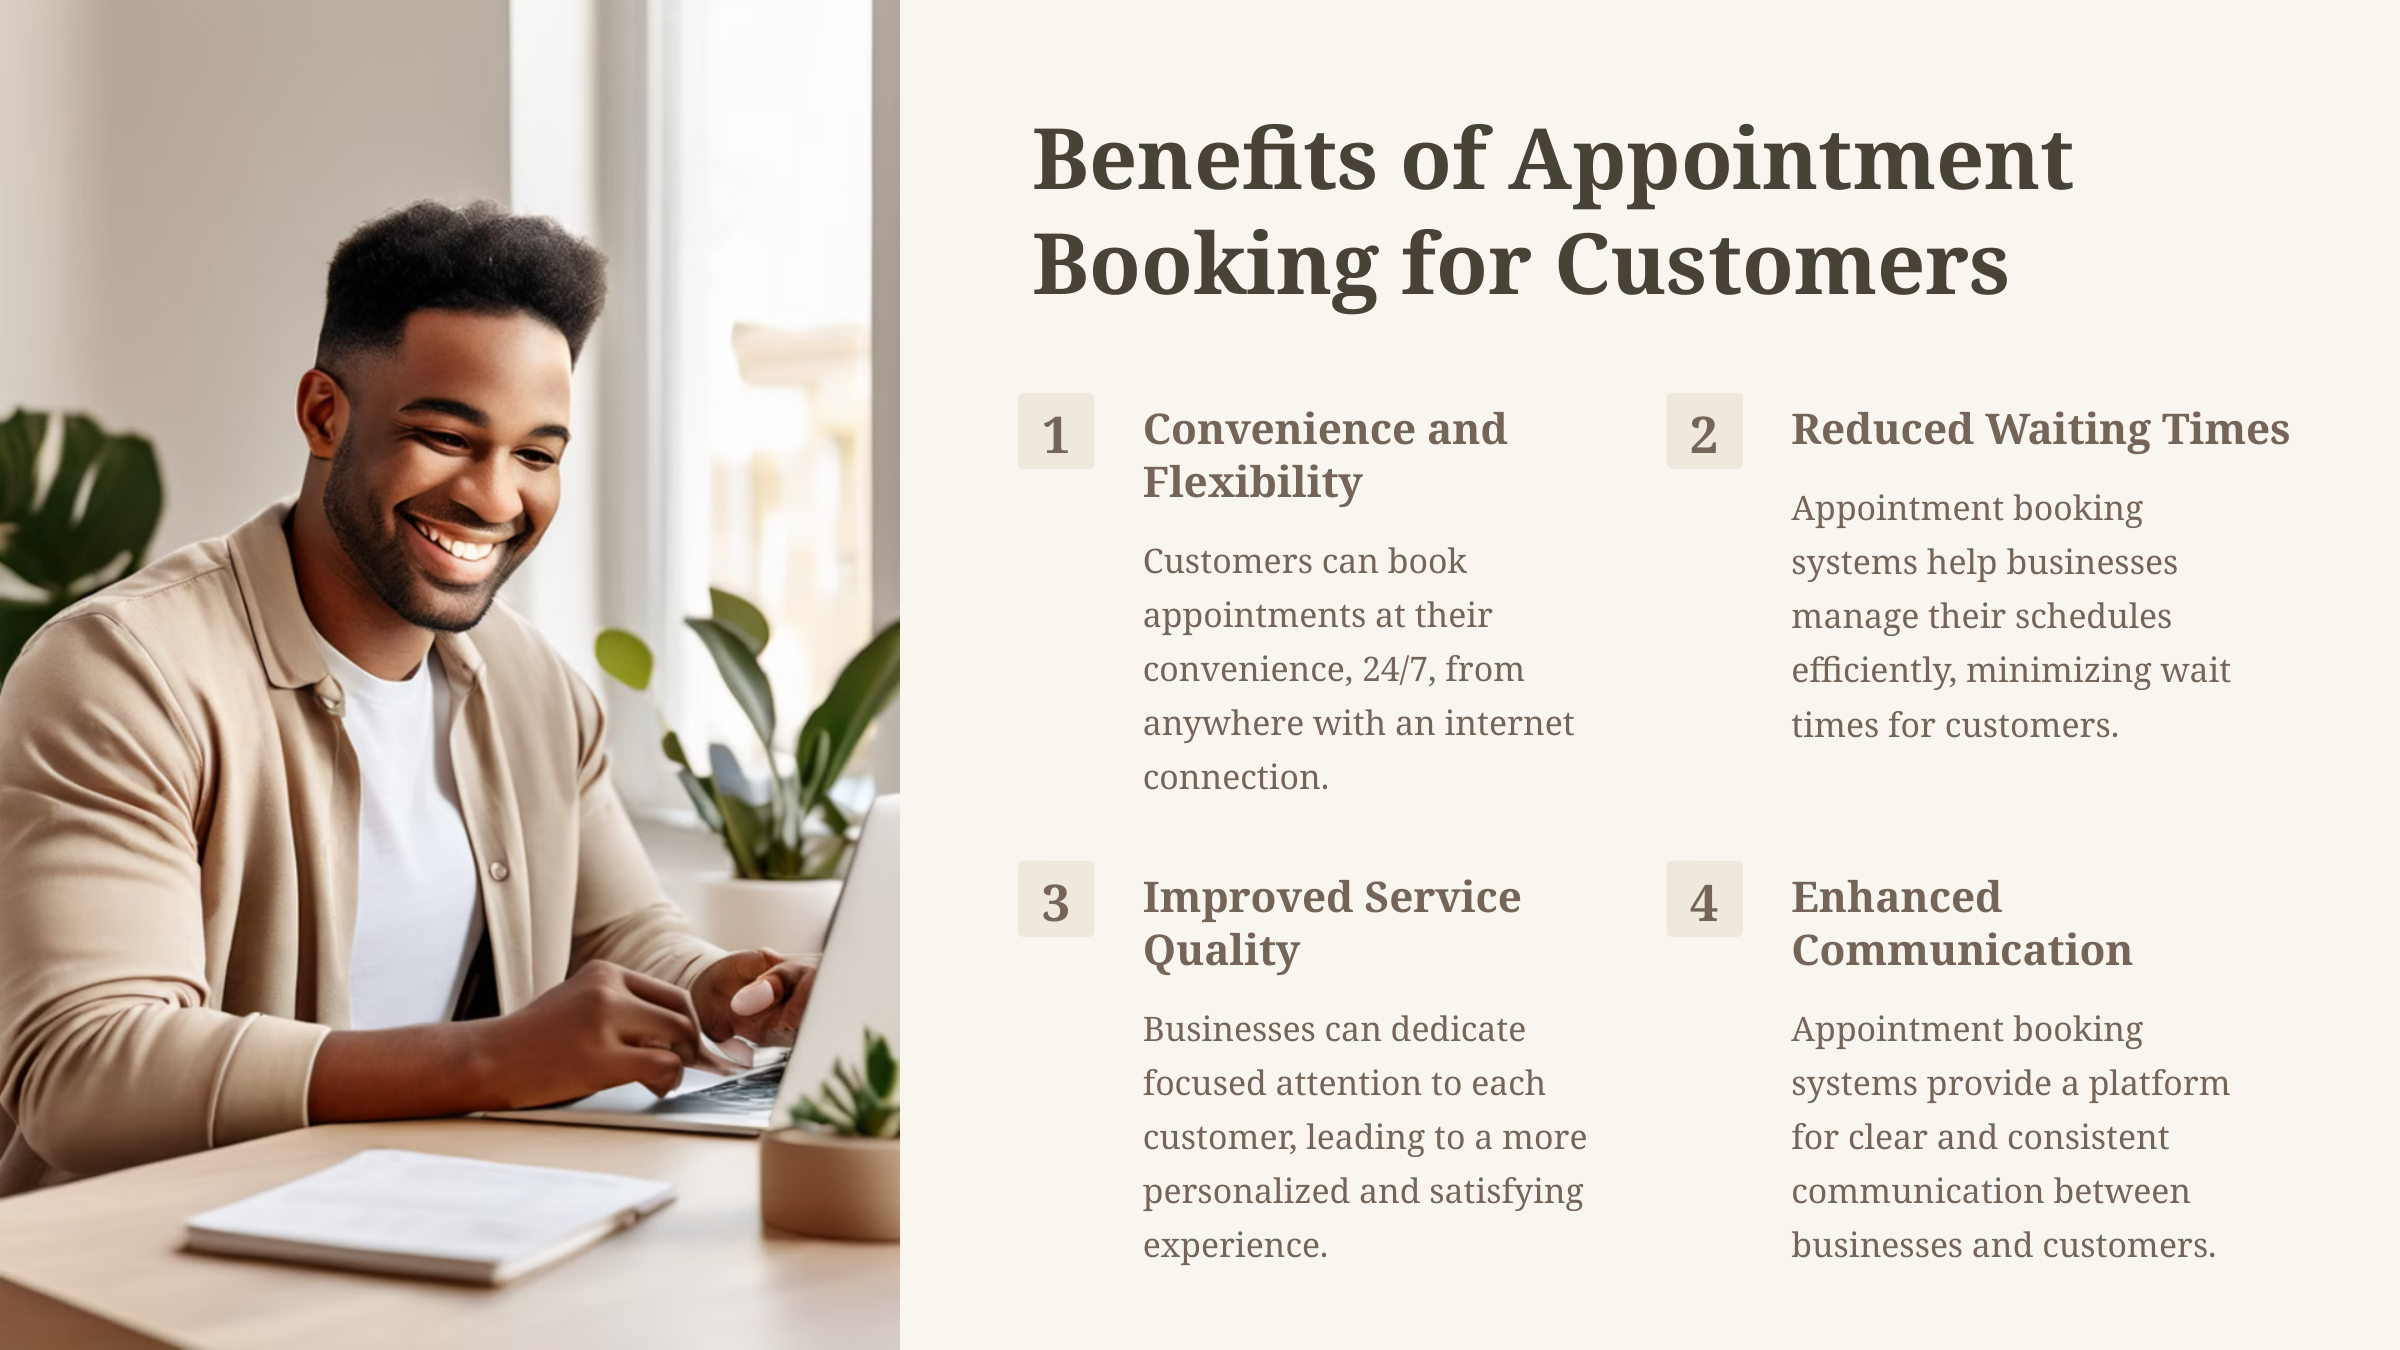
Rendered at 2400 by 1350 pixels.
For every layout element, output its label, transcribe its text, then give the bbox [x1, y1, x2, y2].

text_box Enhanced Communication [1776, 860, 2282, 967]
text_box Customers can book appointments at their convenience, 24/7, from anywhere with an internet connection. [1128, 518, 1634, 789]
text_box Businesses can dedicate focused attention to each customer, leading to a more personalized and satisfying experience. [1128, 986, 1634, 1203]
picture [0, 0, 900, 1350]
text_box Appointment booking systems provide a platform for clear and consistent communication between businesses and customers. [1776, 986, 2282, 1257]
text_box Improved Service Quality [1128, 860, 1634, 967]
text_box 3 [1041, 873, 1072, 925]
text_box Convenience and Flexibility [1128, 392, 1634, 499]
text_box [1666, 392, 1743, 469]
text_box Appointment booking systems help businesses manage their schedules efficiently, minimizing wait times for customers. [1776, 465, 2282, 683]
text_box 4 [1689, 873, 1721, 925]
text_box Benefits of Appointment Booking for Customers [1018, 92, 2282, 305]
text_box [1666, 860, 1743, 937]
text_box 2 [1689, 405, 1721, 457]
text_box [1018, 860, 1095, 937]
text_box [1018, 392, 1095, 469]
text_box 1 [1044, 405, 1069, 457]
text_box [900, 0, 2400, 1350]
text_box Reduced Waiting Times [1776, 392, 2272, 446]
